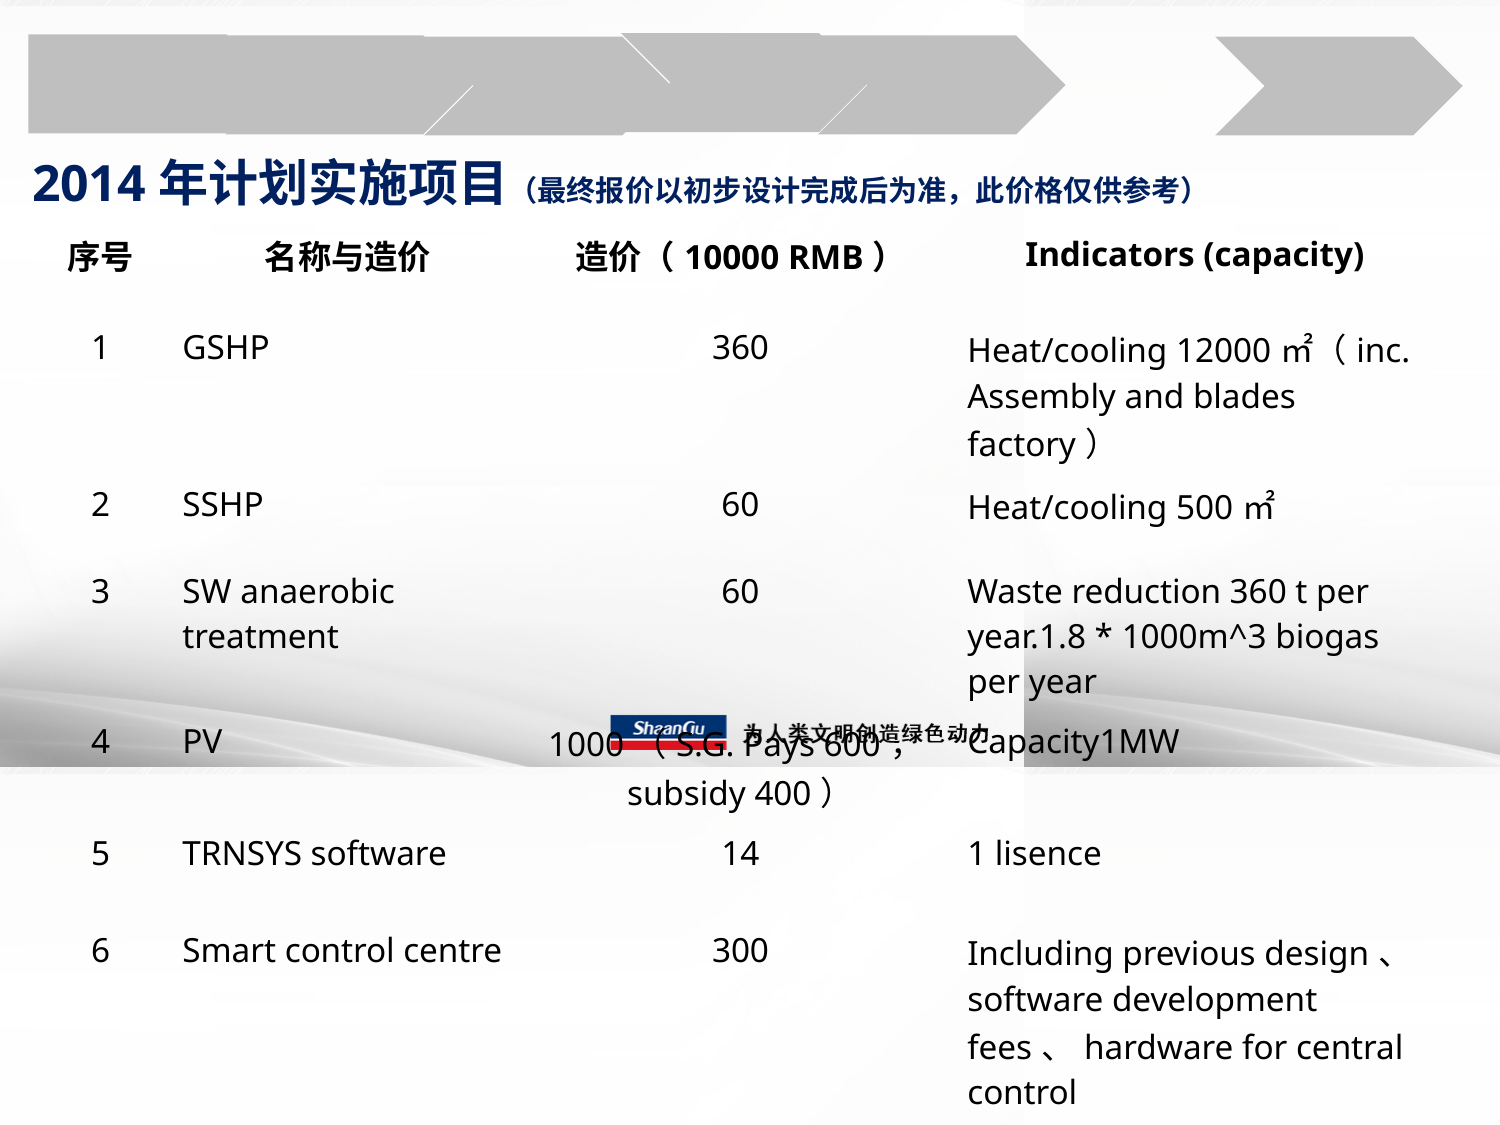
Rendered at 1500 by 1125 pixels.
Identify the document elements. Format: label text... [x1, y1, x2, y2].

table_header 序号 [34, 223, 167, 317]
table_cell 60 [529, 560, 952, 711]
table_cell GSHP [167, 317, 529, 474]
table_cell PV [167, 711, 529, 823]
text_box [1215, 36, 1463, 136]
table_cell Heat/cooling 500㎡ [952, 474, 1438, 560]
table_cell 1000（S.G. Pays 600，subsidy 400） [529, 711, 952, 823]
table_cell 14 [529, 823, 952, 920]
picture [0, 0, 1500, 1125]
table_cell Smart control centre [167, 920, 529, 1122]
table_cell Capacity1MW [952, 711, 1438, 823]
table_cell Waste reduction 360 t per year.1.8 * 1000m^3 biogas per year [952, 560, 1438, 711]
table_header 名称与造价 [167, 223, 529, 317]
table_cell 1 lisence [952, 823, 1438, 920]
table_cell Heat/cooling 12000㎡（inc. Assembly and blades factory） [952, 317, 1438, 474]
table_cell 60 [529, 474, 952, 560]
table_cell 3 [34, 560, 167, 711]
table_cell 360 [529, 317, 952, 474]
table_cell 300 [529, 920, 952, 1122]
table_cell 1 [34, 317, 167, 474]
text_box [424, 36, 669, 136]
text_box [818, 35, 1066, 135]
table_cell TRNSYS software [167, 823, 529, 920]
table_header 造价（10000 RMB） [529, 223, 952, 317]
table_cell Including previous design、software development fees、hardware for central control [952, 920, 1438, 1122]
text_box 2014年计划实施项目（最终报价以初步设计完成后为准，此价格仅供参考） [17, 143, 1441, 219]
table_cell SW anaerobic treatment [167, 560, 529, 711]
table_header Indicators (capacity) [952, 223, 1438, 317]
text_box [225, 35, 472, 135]
table_cell SSHP [167, 474, 529, 560]
table_cell 6 [34, 920, 167, 1122]
table_cell 2 [34, 474, 167, 560]
text_box [28, 34, 277, 134]
table_cell 4 [34, 711, 167, 823]
table_cell 5 [34, 823, 167, 920]
text_box [620, 33, 866, 133]
